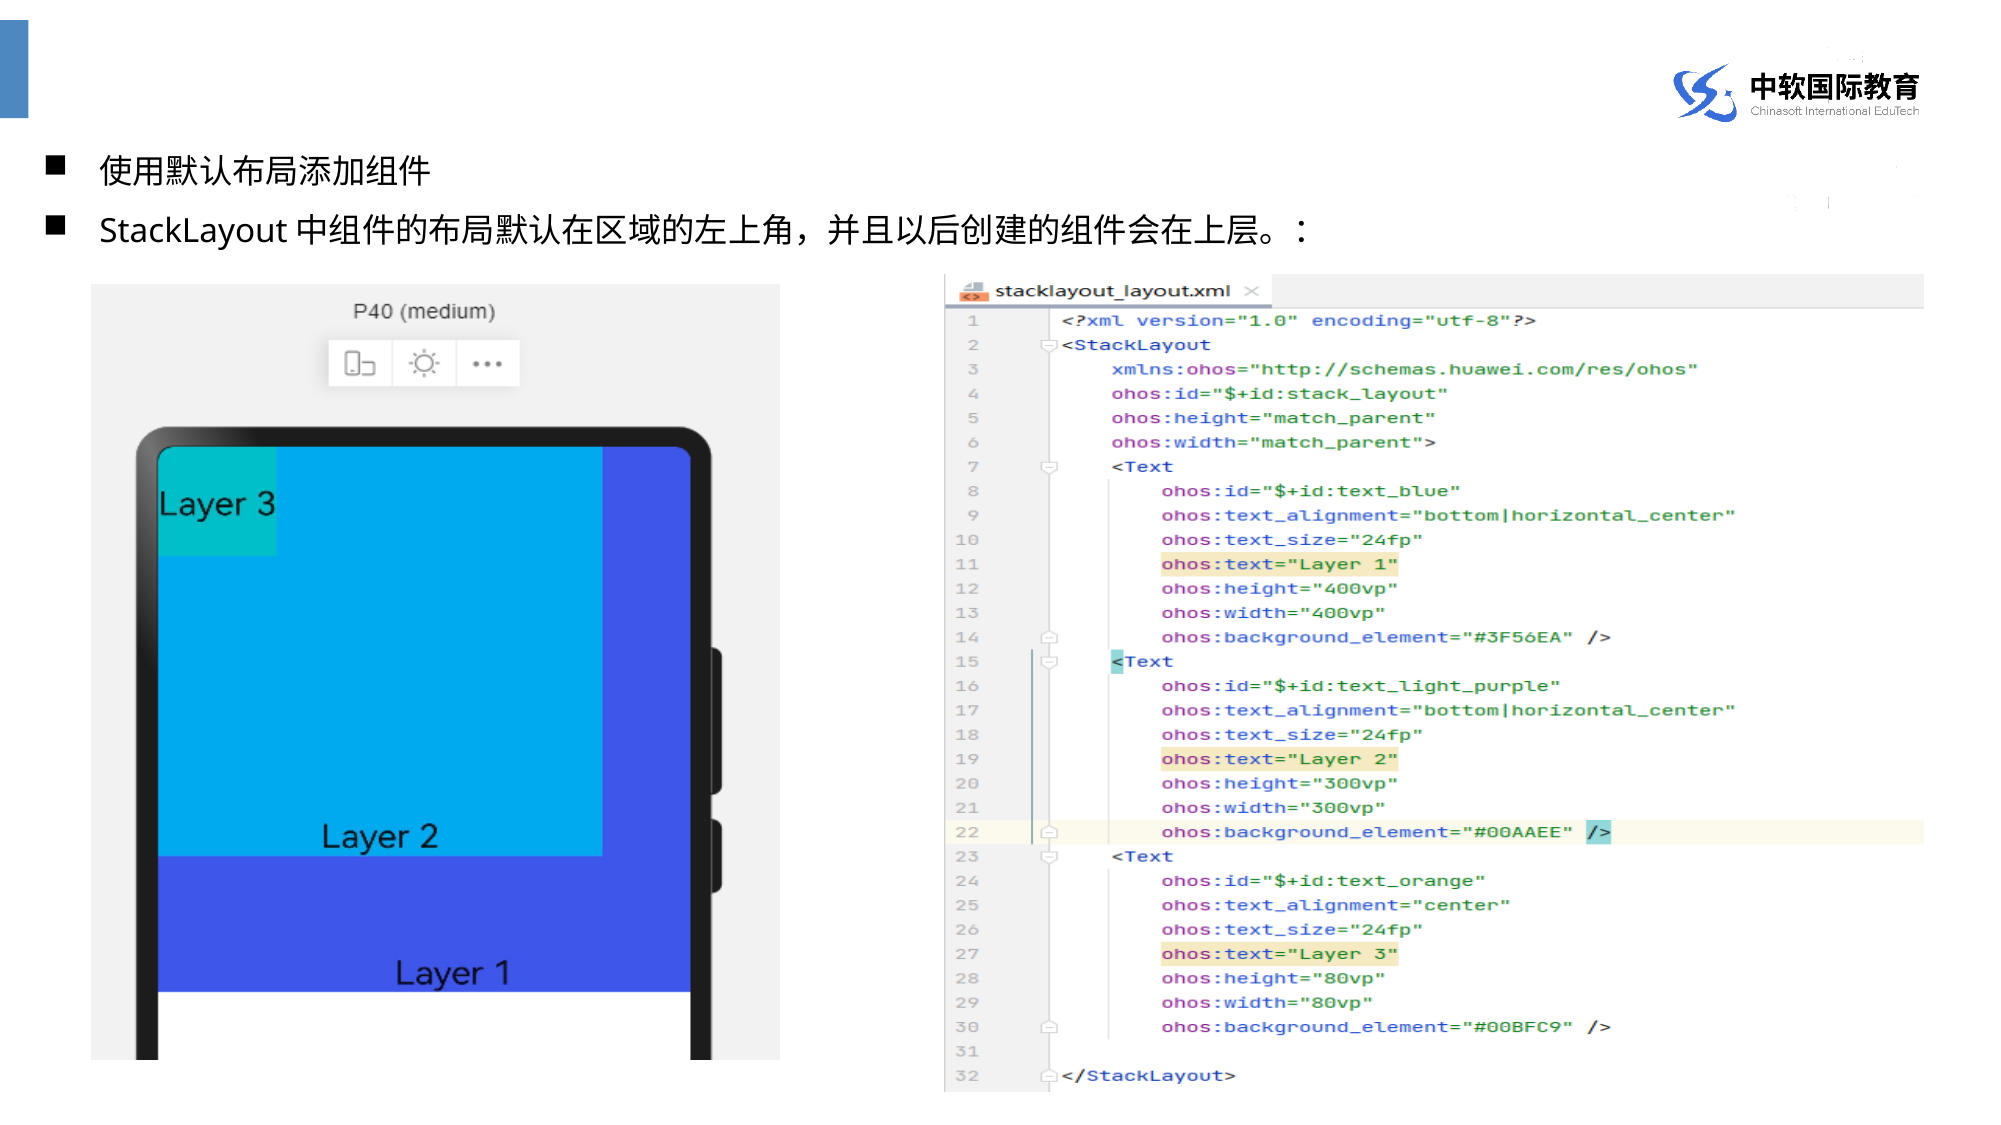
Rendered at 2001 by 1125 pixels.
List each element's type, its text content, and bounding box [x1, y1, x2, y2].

picture [91, 284, 780, 1060]
picture [944, 274, 1924, 1092]
text_box 使用默认布局添加组件 StackLayout中组件的布局默认在区域的左上角，并且以后创建的组件会在上层。： [28, 122, 1816, 257]
picture [1611, 26, 1981, 230]
